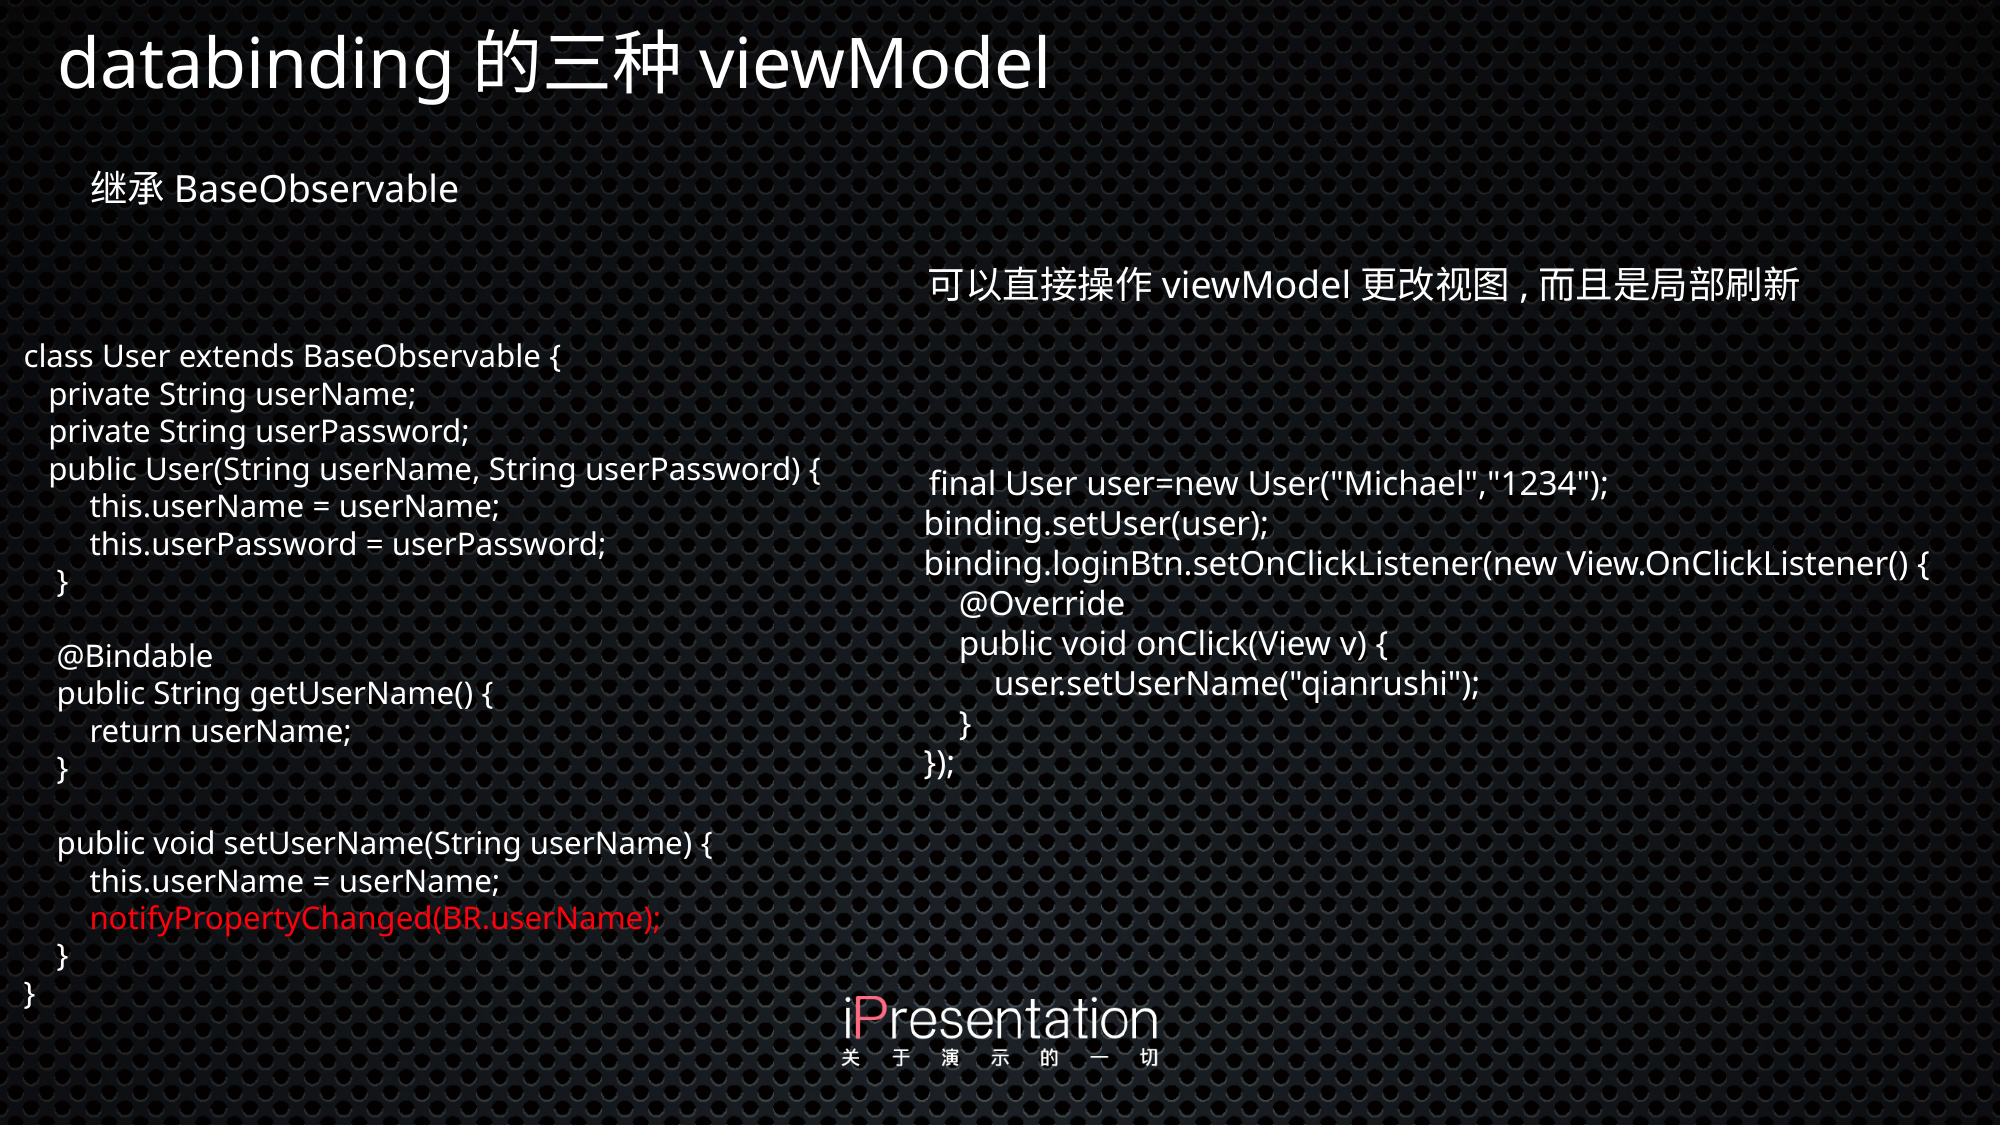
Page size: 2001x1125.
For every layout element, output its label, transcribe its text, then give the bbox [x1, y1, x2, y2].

picture [0, 0, 2000, 1125]
title databinding的三种viewModel [49, 12, 1776, 119]
text_box 继承BaseObservable [82, 158, 468, 218]
text_box final User user=new User("Michael","1234"); binding.setUser(user); binding.loginBtn.setOnClickListener(new View.OnClickListener() { @Override public void onClick(View v) { user.setUserName("qianrushi"); } }); [846, 454, 1940, 790]
text_box 可以直接操作viewModel更改视图,而且是局部刷新 [920, 253, 1809, 313]
text_box class User extends BaseObservable { private String userName; private String userPassword; public User(String userName, String userPassword) { this.userName = userName; this.userPassword = userPassword; } @Bindable public String getUserName() { return userName; } public void setUserName(String userName) { this.userName = userName; notifyPropertyChanged(BR.userName); } } [16, 329, 830, 1018]
